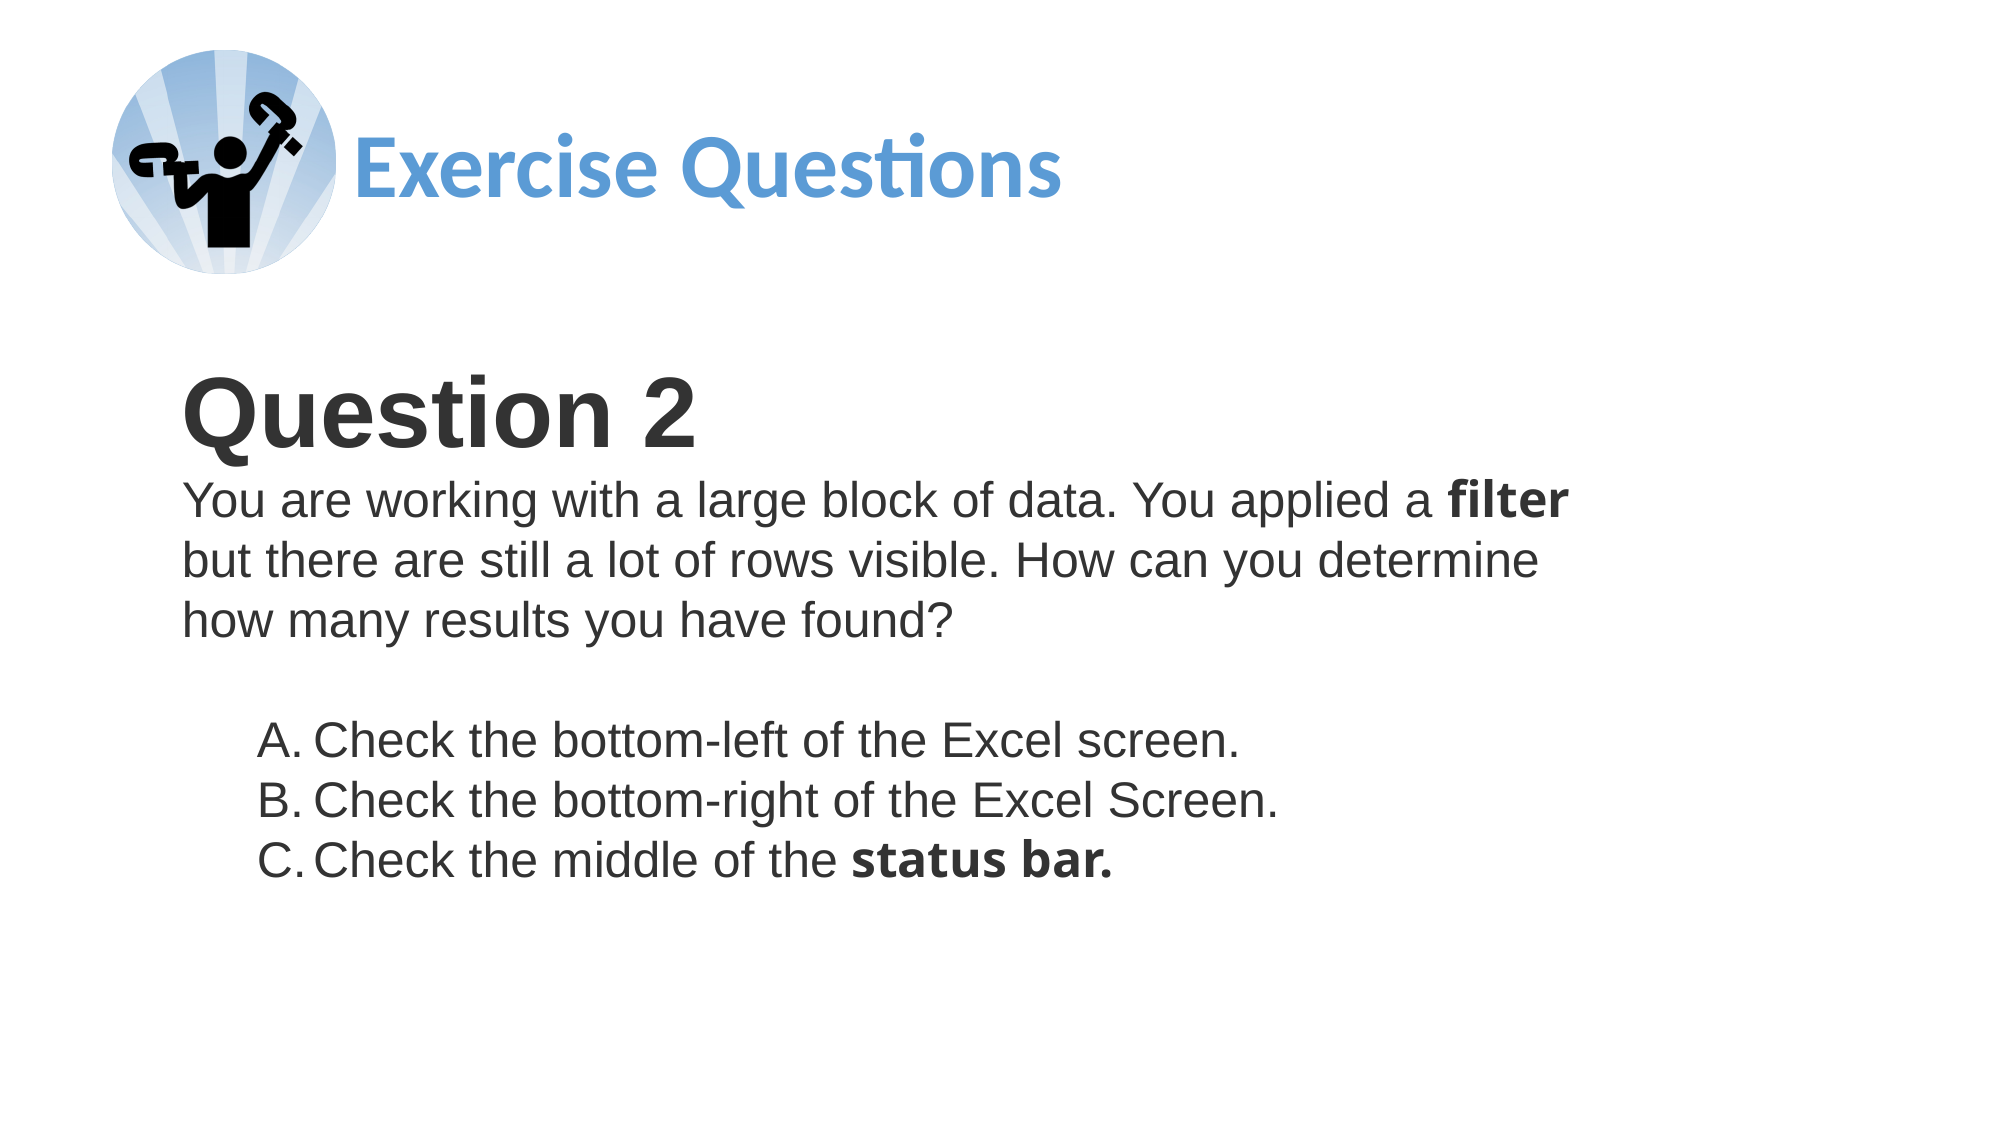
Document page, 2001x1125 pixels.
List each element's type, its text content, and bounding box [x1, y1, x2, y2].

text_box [112, 50, 1082, 274]
text_box Question 2 You are working with a large block of data. You applied a filter but there are still a lot of rows visible. How can you determine how many results you have found? Check the bottom-left of the Excel screen. Check the bottom-right of the Excel Screen. Check the middle of the status bar. [166, 343, 1647, 955]
